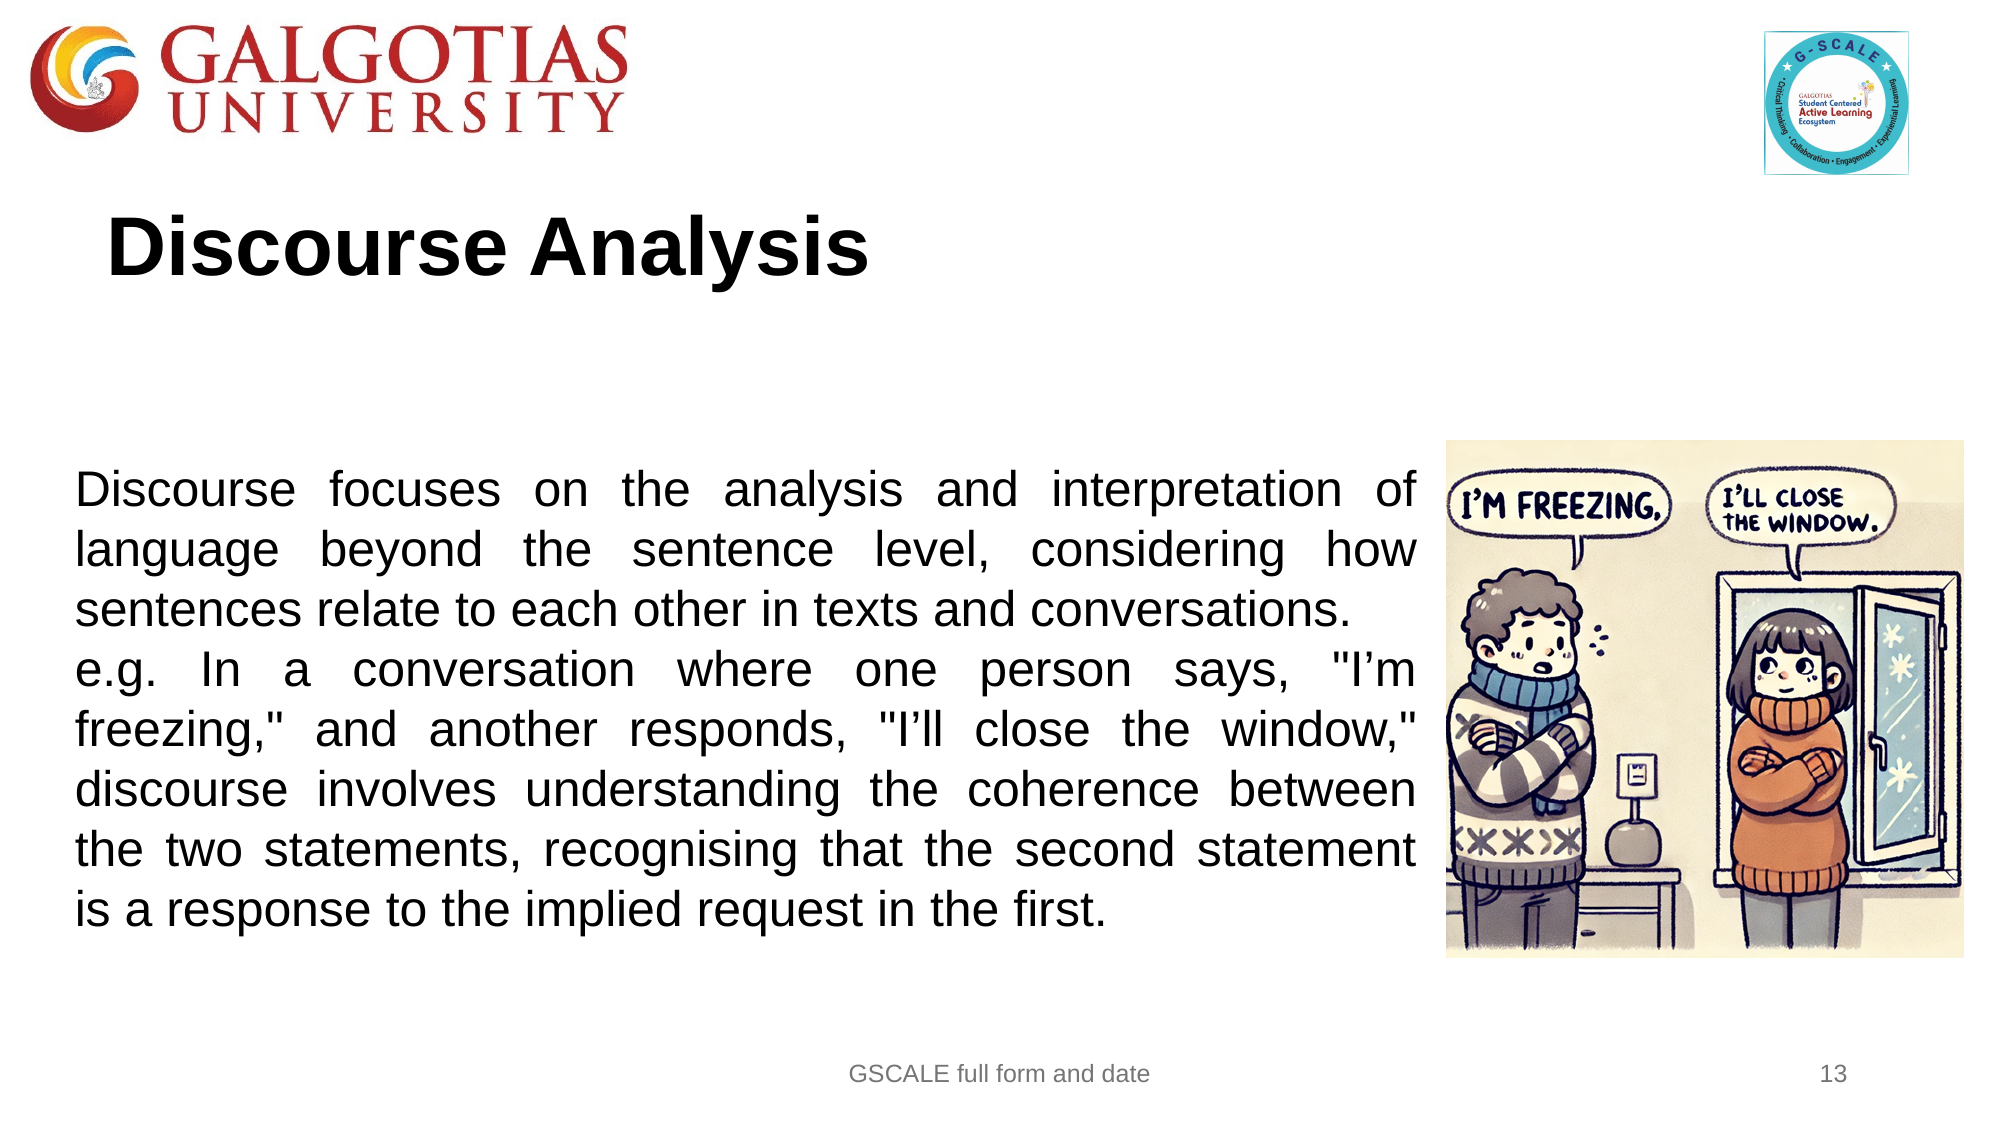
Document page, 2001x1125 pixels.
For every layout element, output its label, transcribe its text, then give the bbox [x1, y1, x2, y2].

picture [1445, 440, 1964, 959]
slide_number 13 [1412, 1042, 1863, 1103]
picture [1764, 31, 1909, 176]
text_box Discourse focuses on the analysis and interpretation of language beyond the sentence level, considering how sentences relate to each other in texts and conversations. e.g. In a conversation where one person says, "I’m freezing," and another responds, "I’ll close the window," discourse involves understanding the coherence between the two statements, recognising that the second statement is a response to the implied request in the first. [59, 449, 1433, 945]
footer GSCALE full form and date [662, 1042, 1338, 1103]
picture [16, 18, 641, 141]
title Discourse Analysis [91, 180, 1822, 316]
